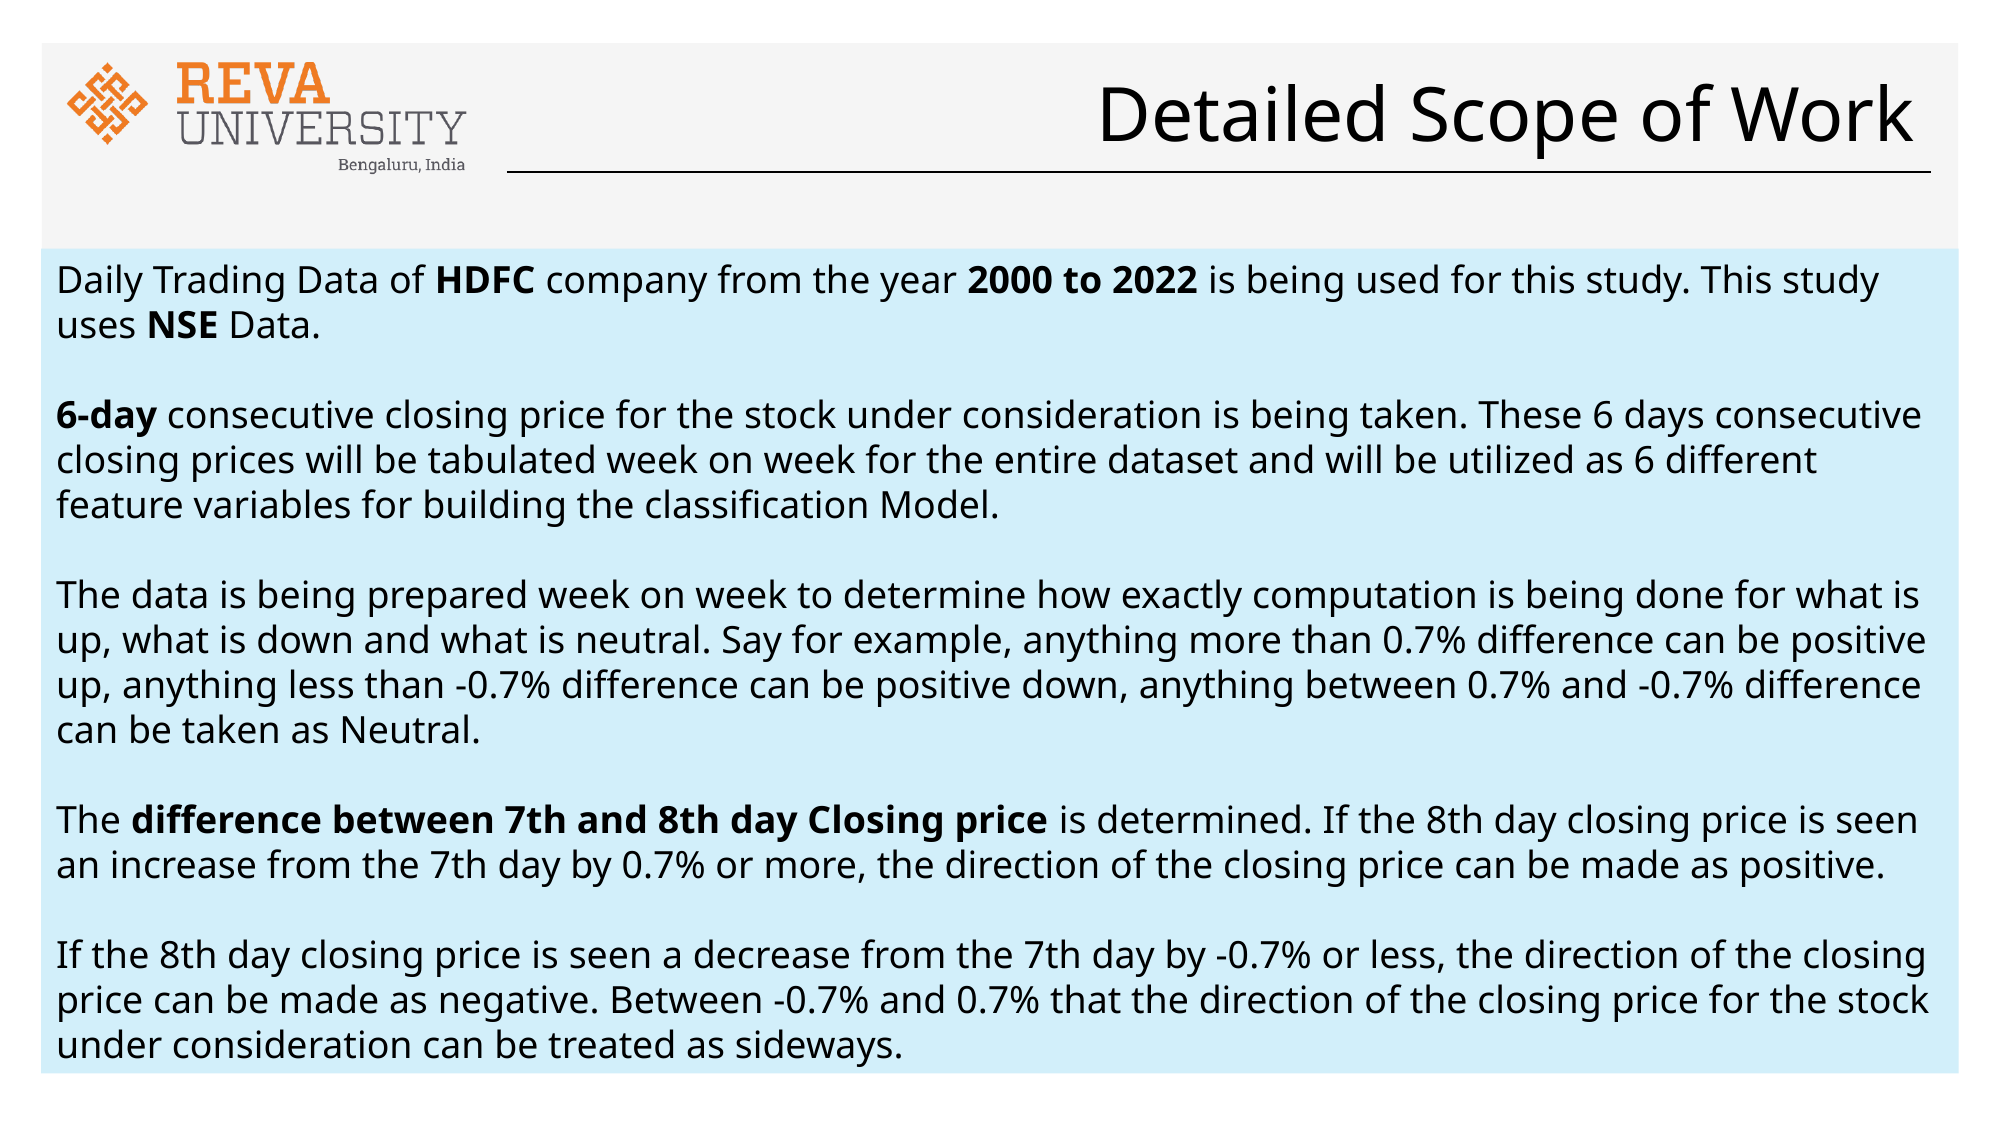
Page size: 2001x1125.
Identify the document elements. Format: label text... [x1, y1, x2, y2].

title Detailed Scope of Work [555, 62, 1931, 173]
picture [65, 62, 467, 176]
text_box Daily Trading Data of HDFC company from the year 2000 to 2022 is being used for this study. This study uses NSE Data. 6-day consecutive closing price for the stock under consideration is being taken. These 6 days consecutive closing prices will be tabulated week on week for the entire dataset and will be utilized as 6 different feature variables for building the classification Model. The data is being prepared week on week to determine how exactly computation is being done for what is up, what is down and what is neutral. Say for example, anything more than 0.7% difference can be positive up, anything less than -0.7% difference can be positive down, anything between 0.7% and -0.7% difference can be taken as Neutral. The difference between 7th and 8th day Closing price is determined. If the 8th day closing price is seen an increase from the 7th day by 0.7% or more, the direction of the closing price can be made as positive. If the 8th day closing price is seen a decrease from the 7th day by -0.7% or less, the direction of the closing price can be made as negative. Between -0.7% and 0.7% that the direction of the closing price for the stock under consideration can be treated as sideways. [41, 248, 1959, 1074]
